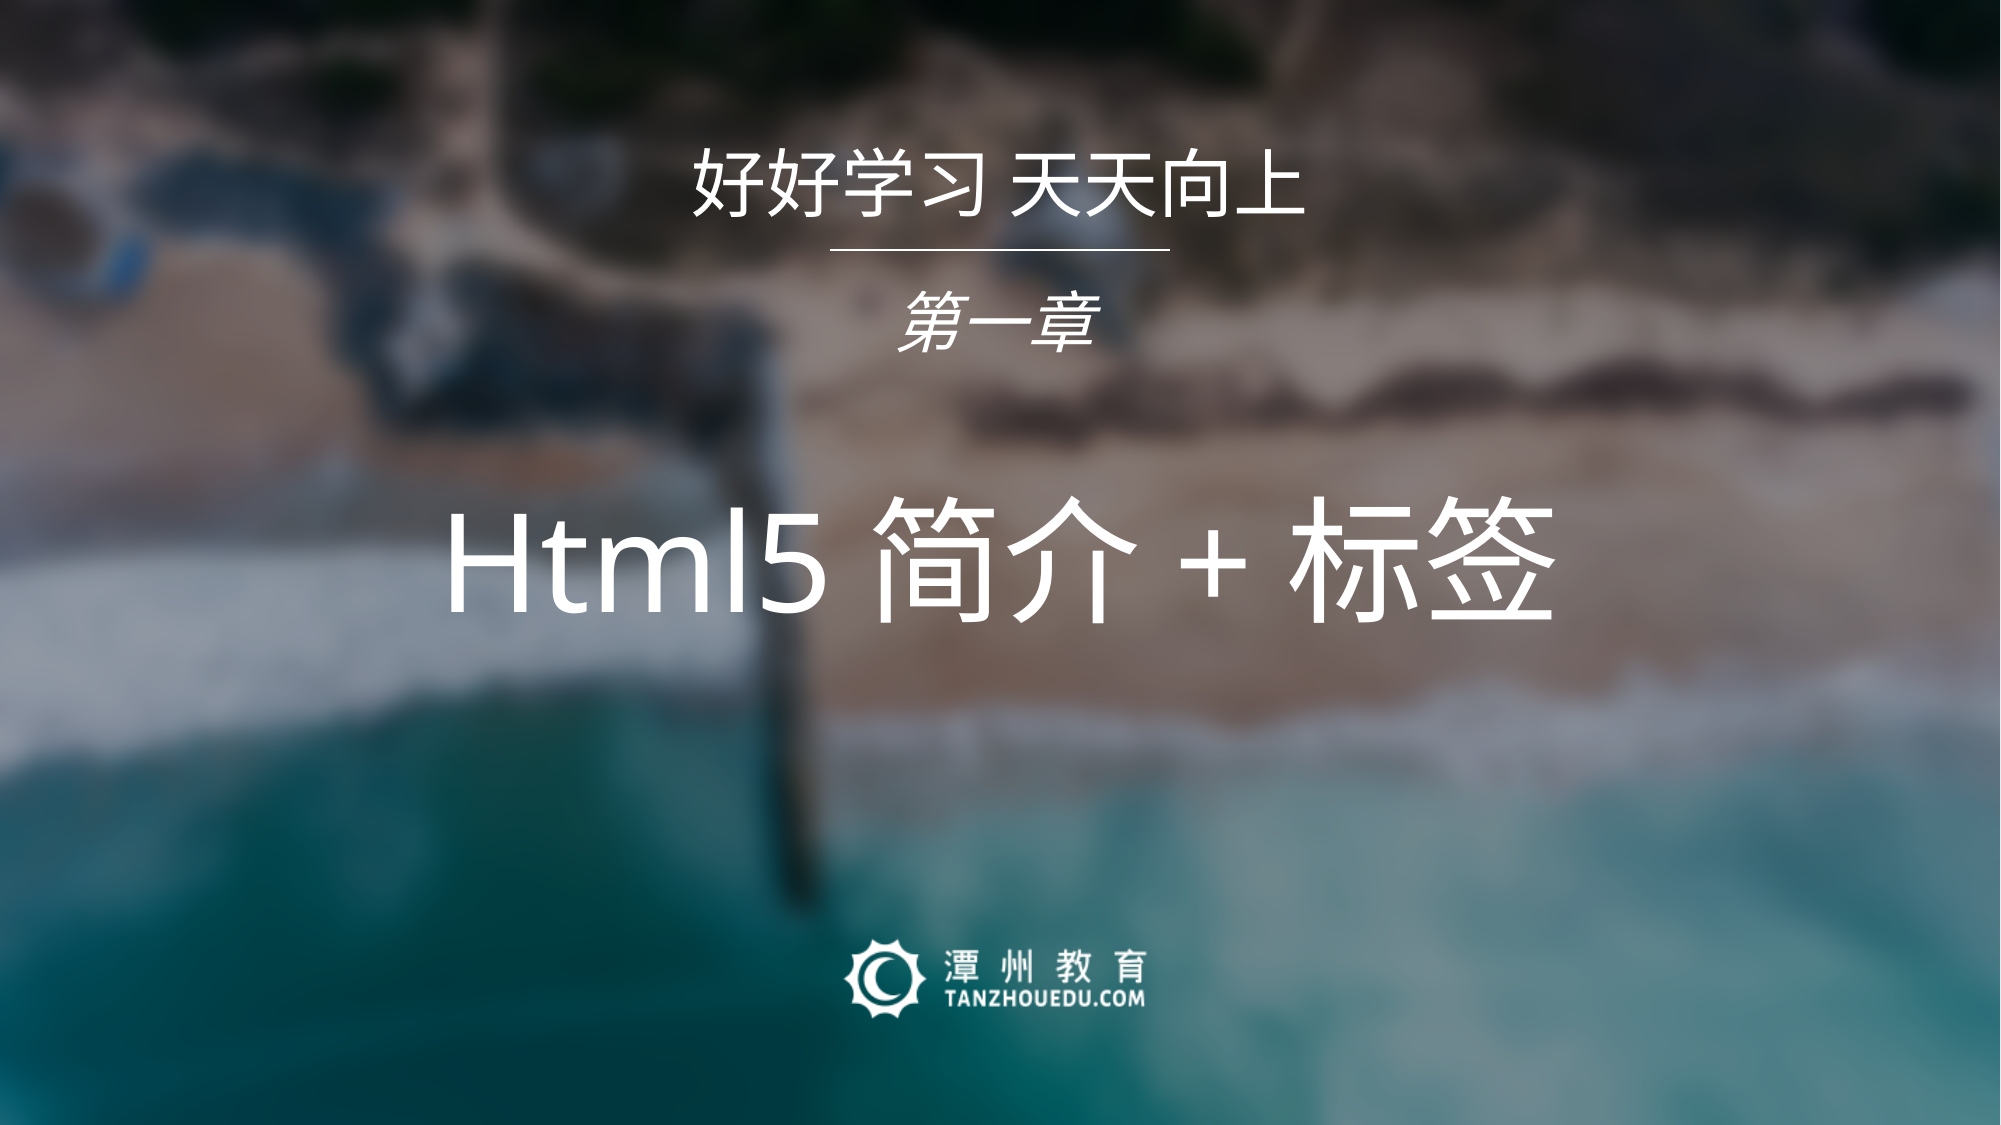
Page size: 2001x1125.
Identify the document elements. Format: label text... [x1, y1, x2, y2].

text_box 第一章 [878, 273, 1109, 369]
picture [0, 0, 2001, 1125]
text_box Html5简介+标签 [424, 467, 1576, 648]
text_box 好好学习 天天向上 [676, 128, 1324, 234]
